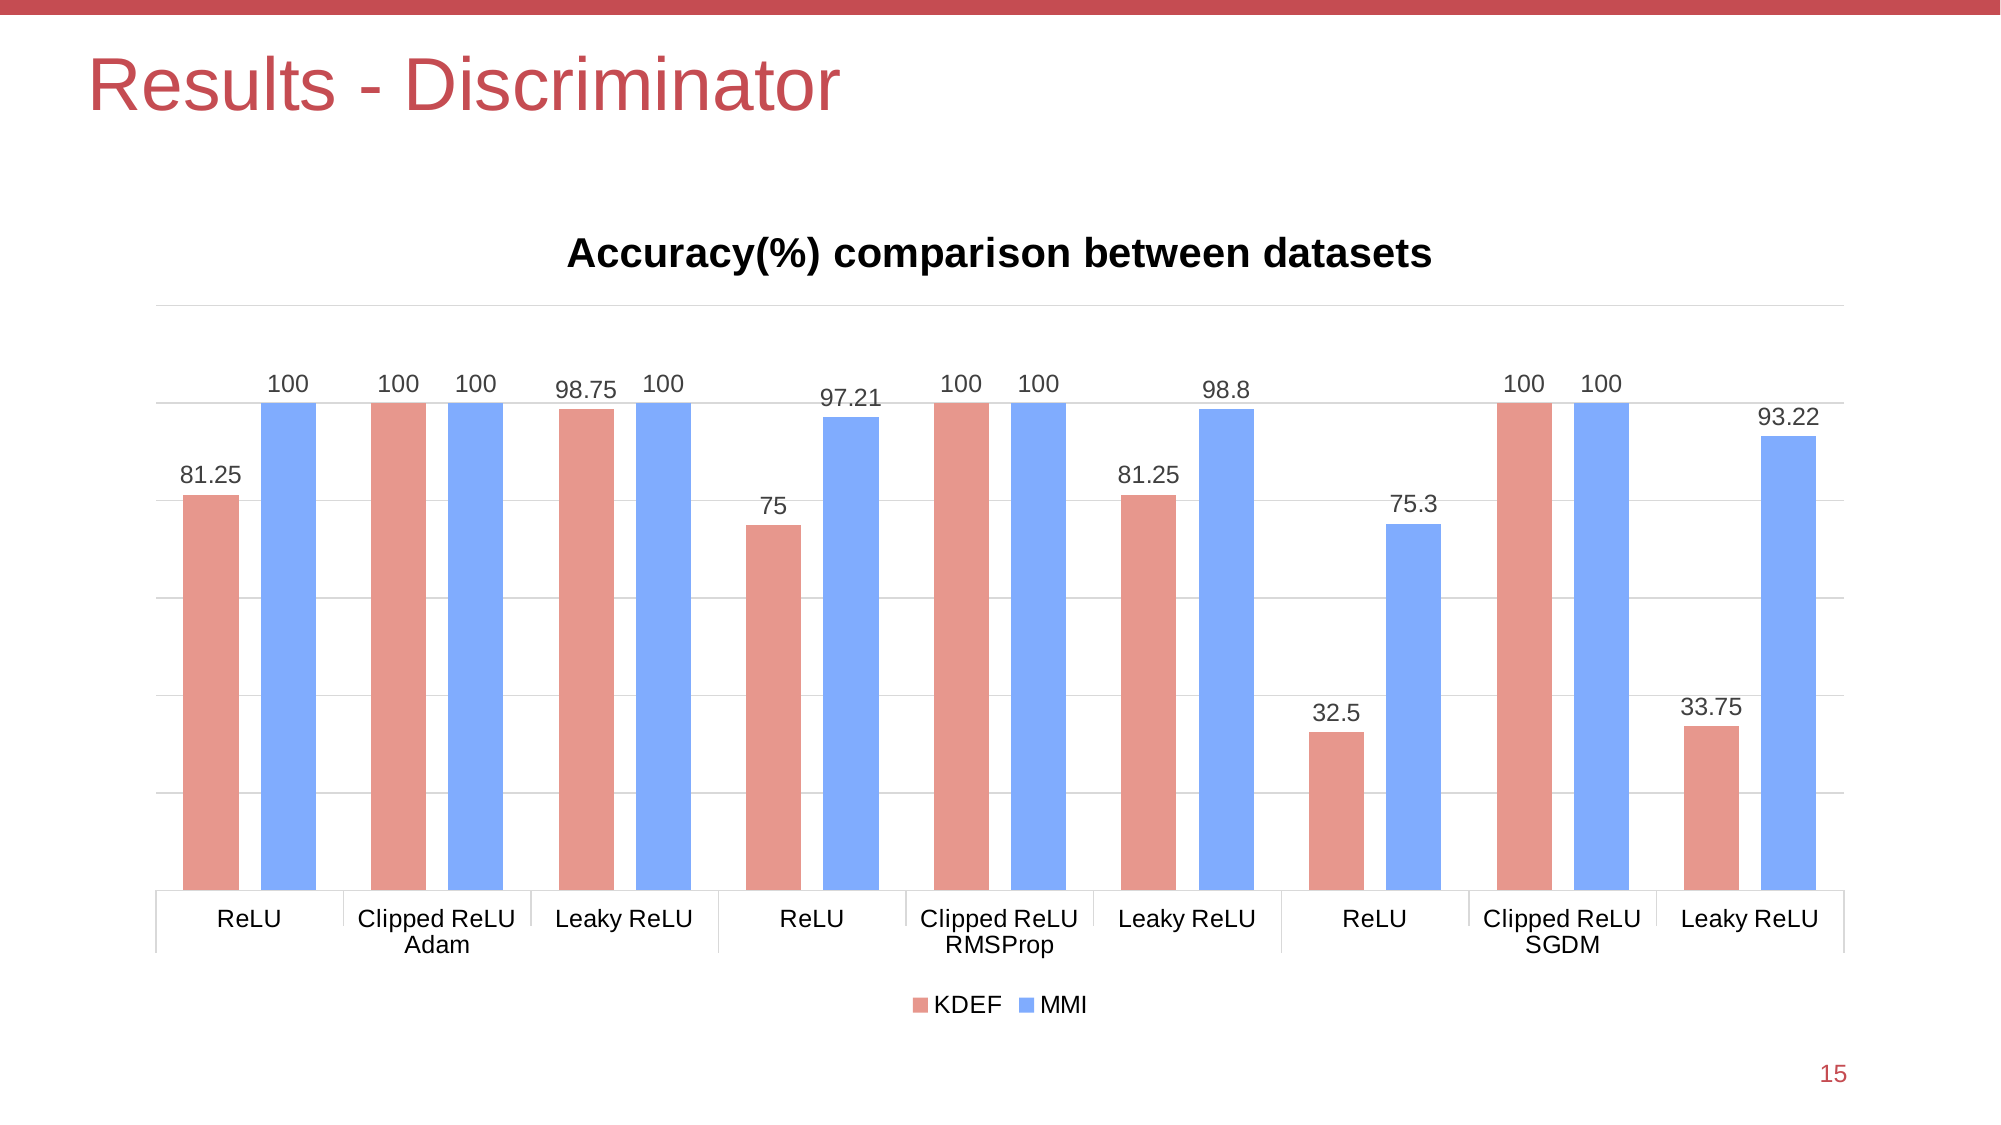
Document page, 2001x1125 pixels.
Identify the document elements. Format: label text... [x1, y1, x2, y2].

title Results - Discriminator [72, 29, 1928, 144]
chart [120, 192, 1880, 1025]
slide_number 14 [1797, 1042, 1863, 1103]
